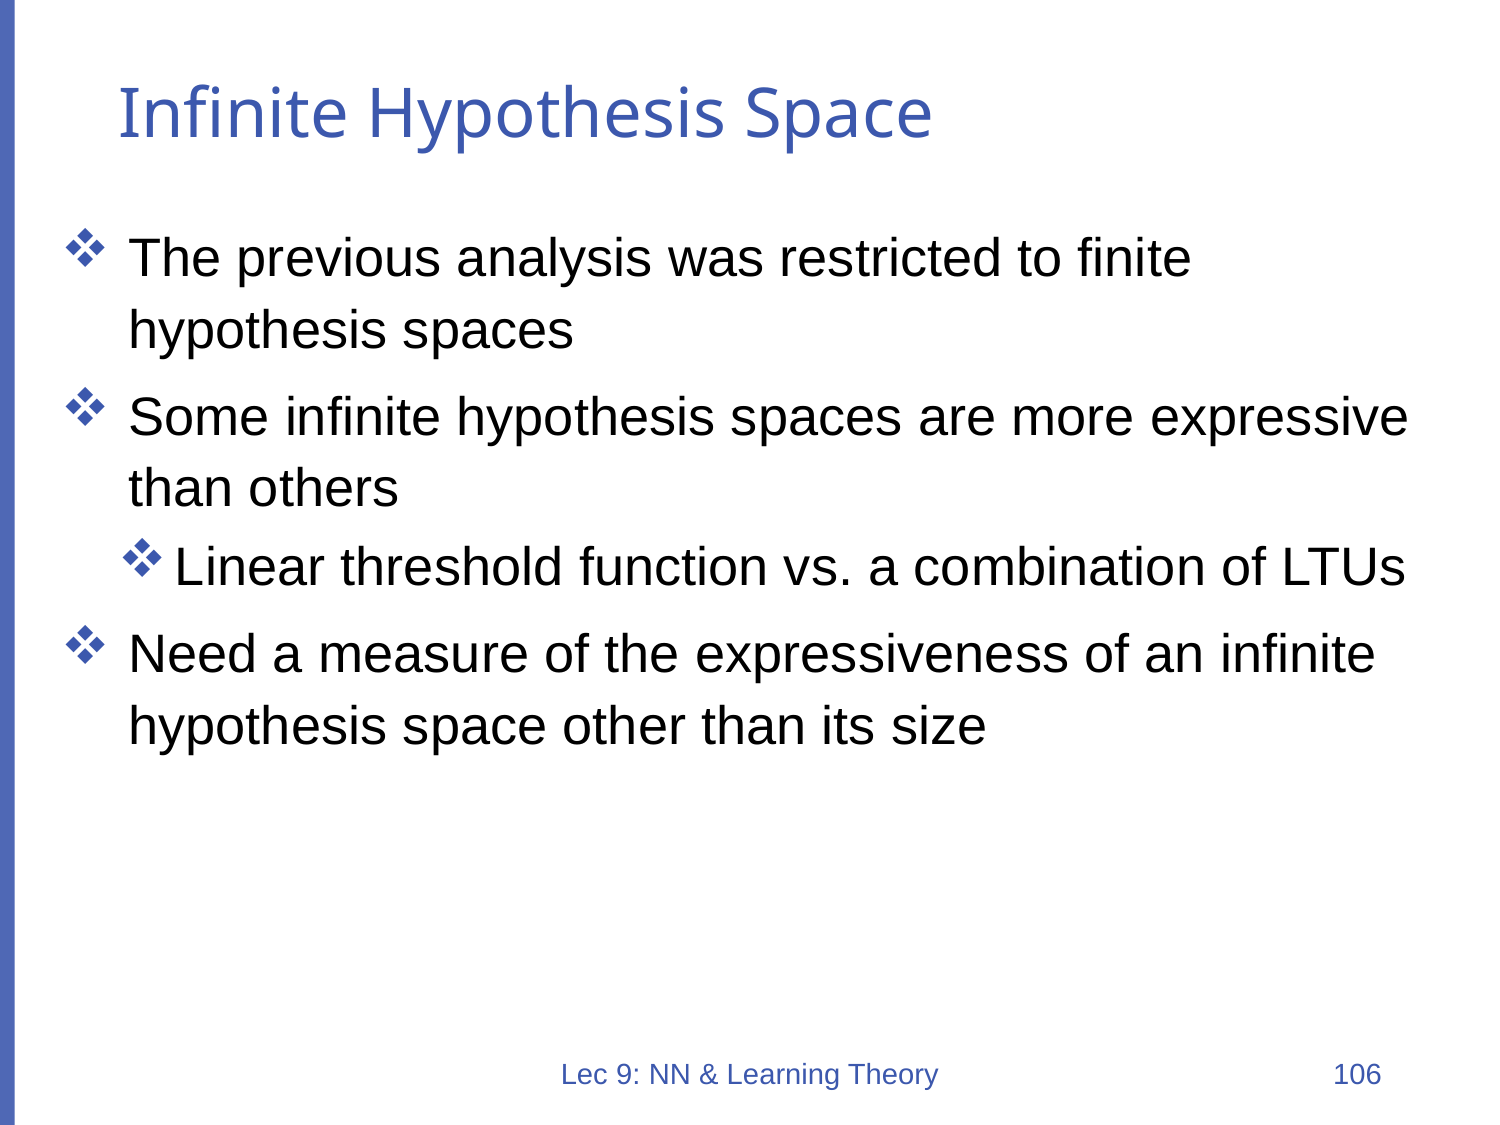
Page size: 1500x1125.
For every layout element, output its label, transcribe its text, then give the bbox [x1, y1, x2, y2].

slide_number 106 [1059, 1042, 1397, 1103]
list The previous analysis was restricted to finite hypothesis spaces Some infinite hypothesis spaces are more expressive than others Linear threshold function vs. a combination of LTUs Need a measure of the expressiveness of an infinite hypothesis space other than its size [46, 208, 1480, 1014]
title Infinite Hypothesis Space [103, 59, 1397, 171]
footer Lec 9: NN & Learning Theory [496, 1042, 1004, 1103]
